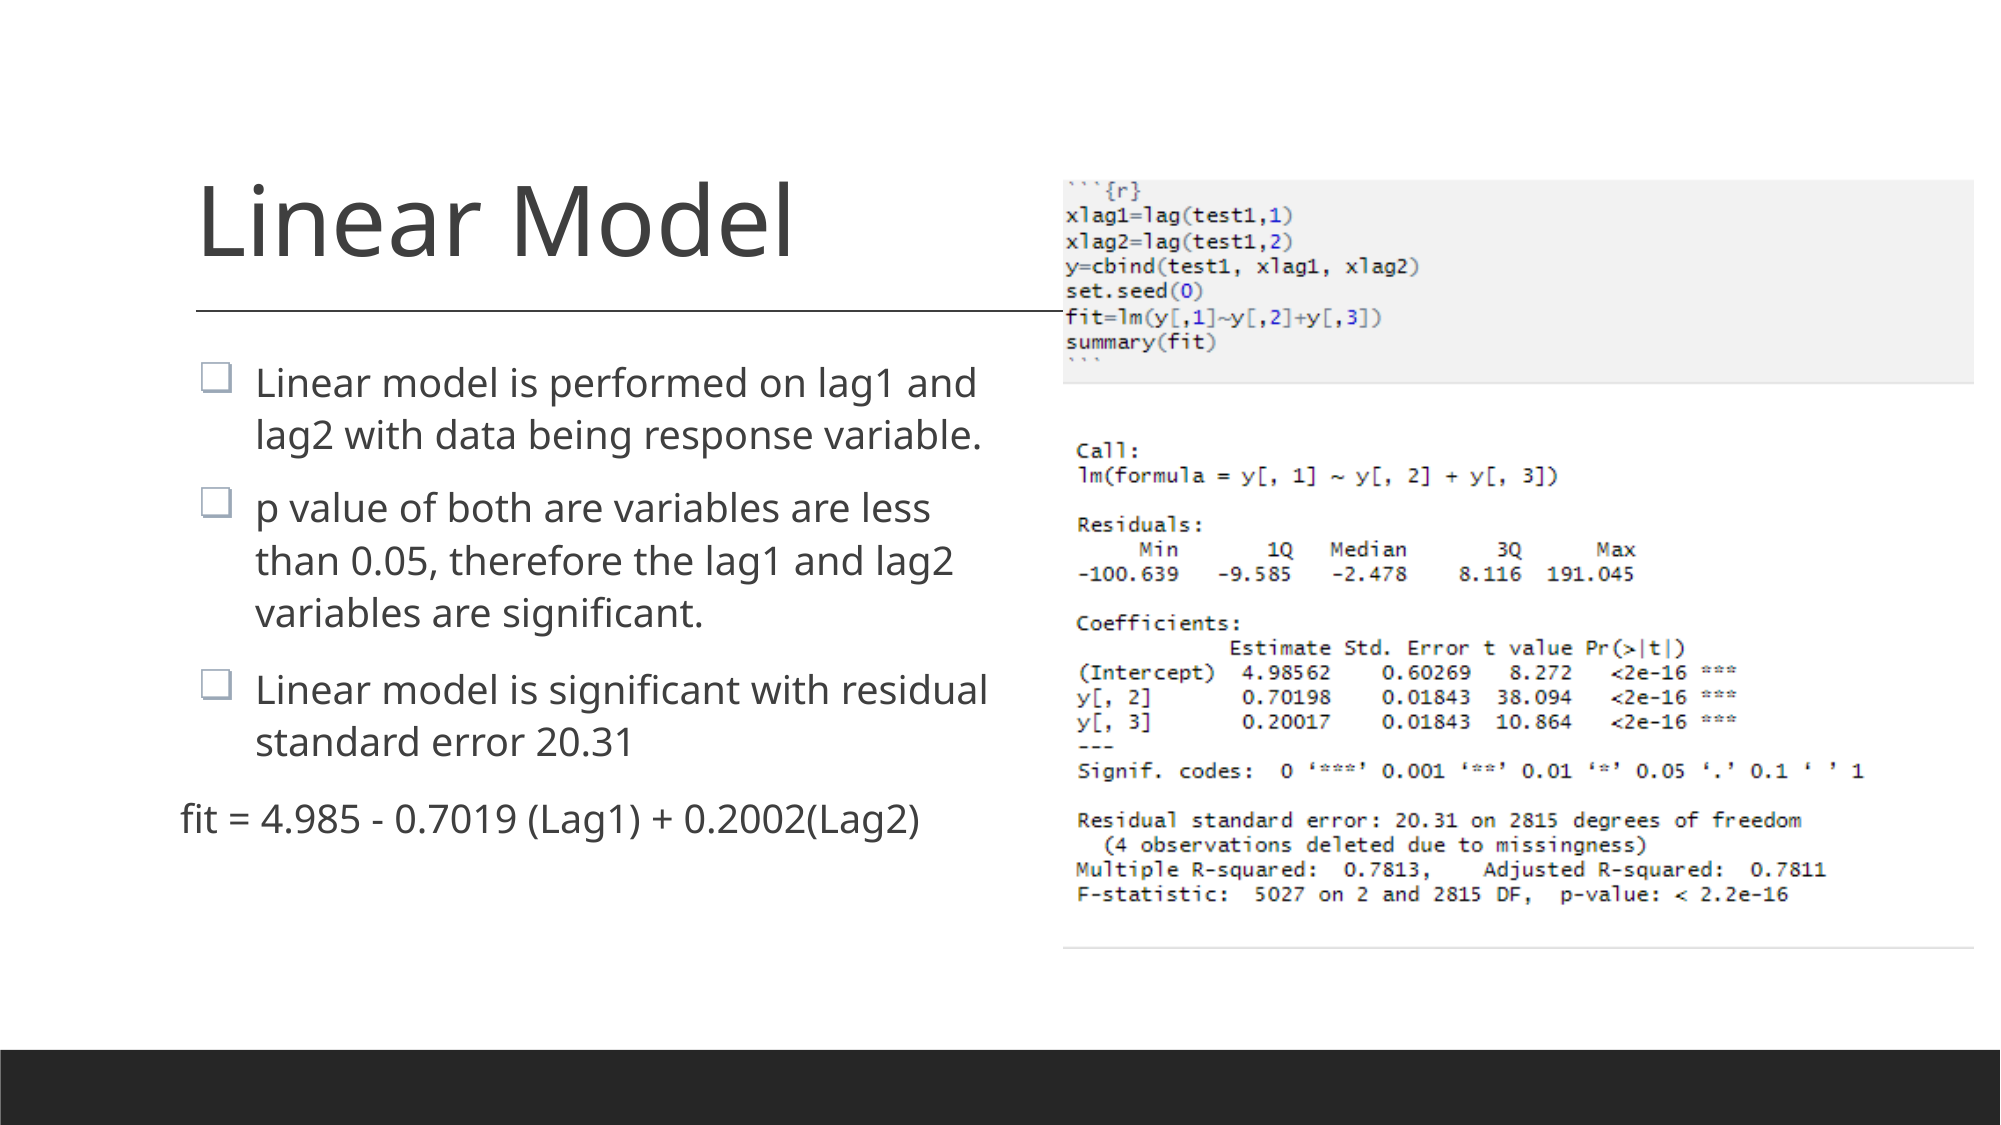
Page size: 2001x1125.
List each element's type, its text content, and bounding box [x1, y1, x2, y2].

picture [1062, 175, 1974, 950]
title Linear Model [180, 47, 1004, 285]
list Linear model is performed on lag1 and lag2 with data being response variable. p value of both are variables are less than 0.05, therefore the lag1 and lag2 variables are significant. Linear model is significant with residual standard error 20.31 fit = 4.985 - 0.7019 (Lag1) + 0.2002(Lag2) [180, 345, 1004, 963]
